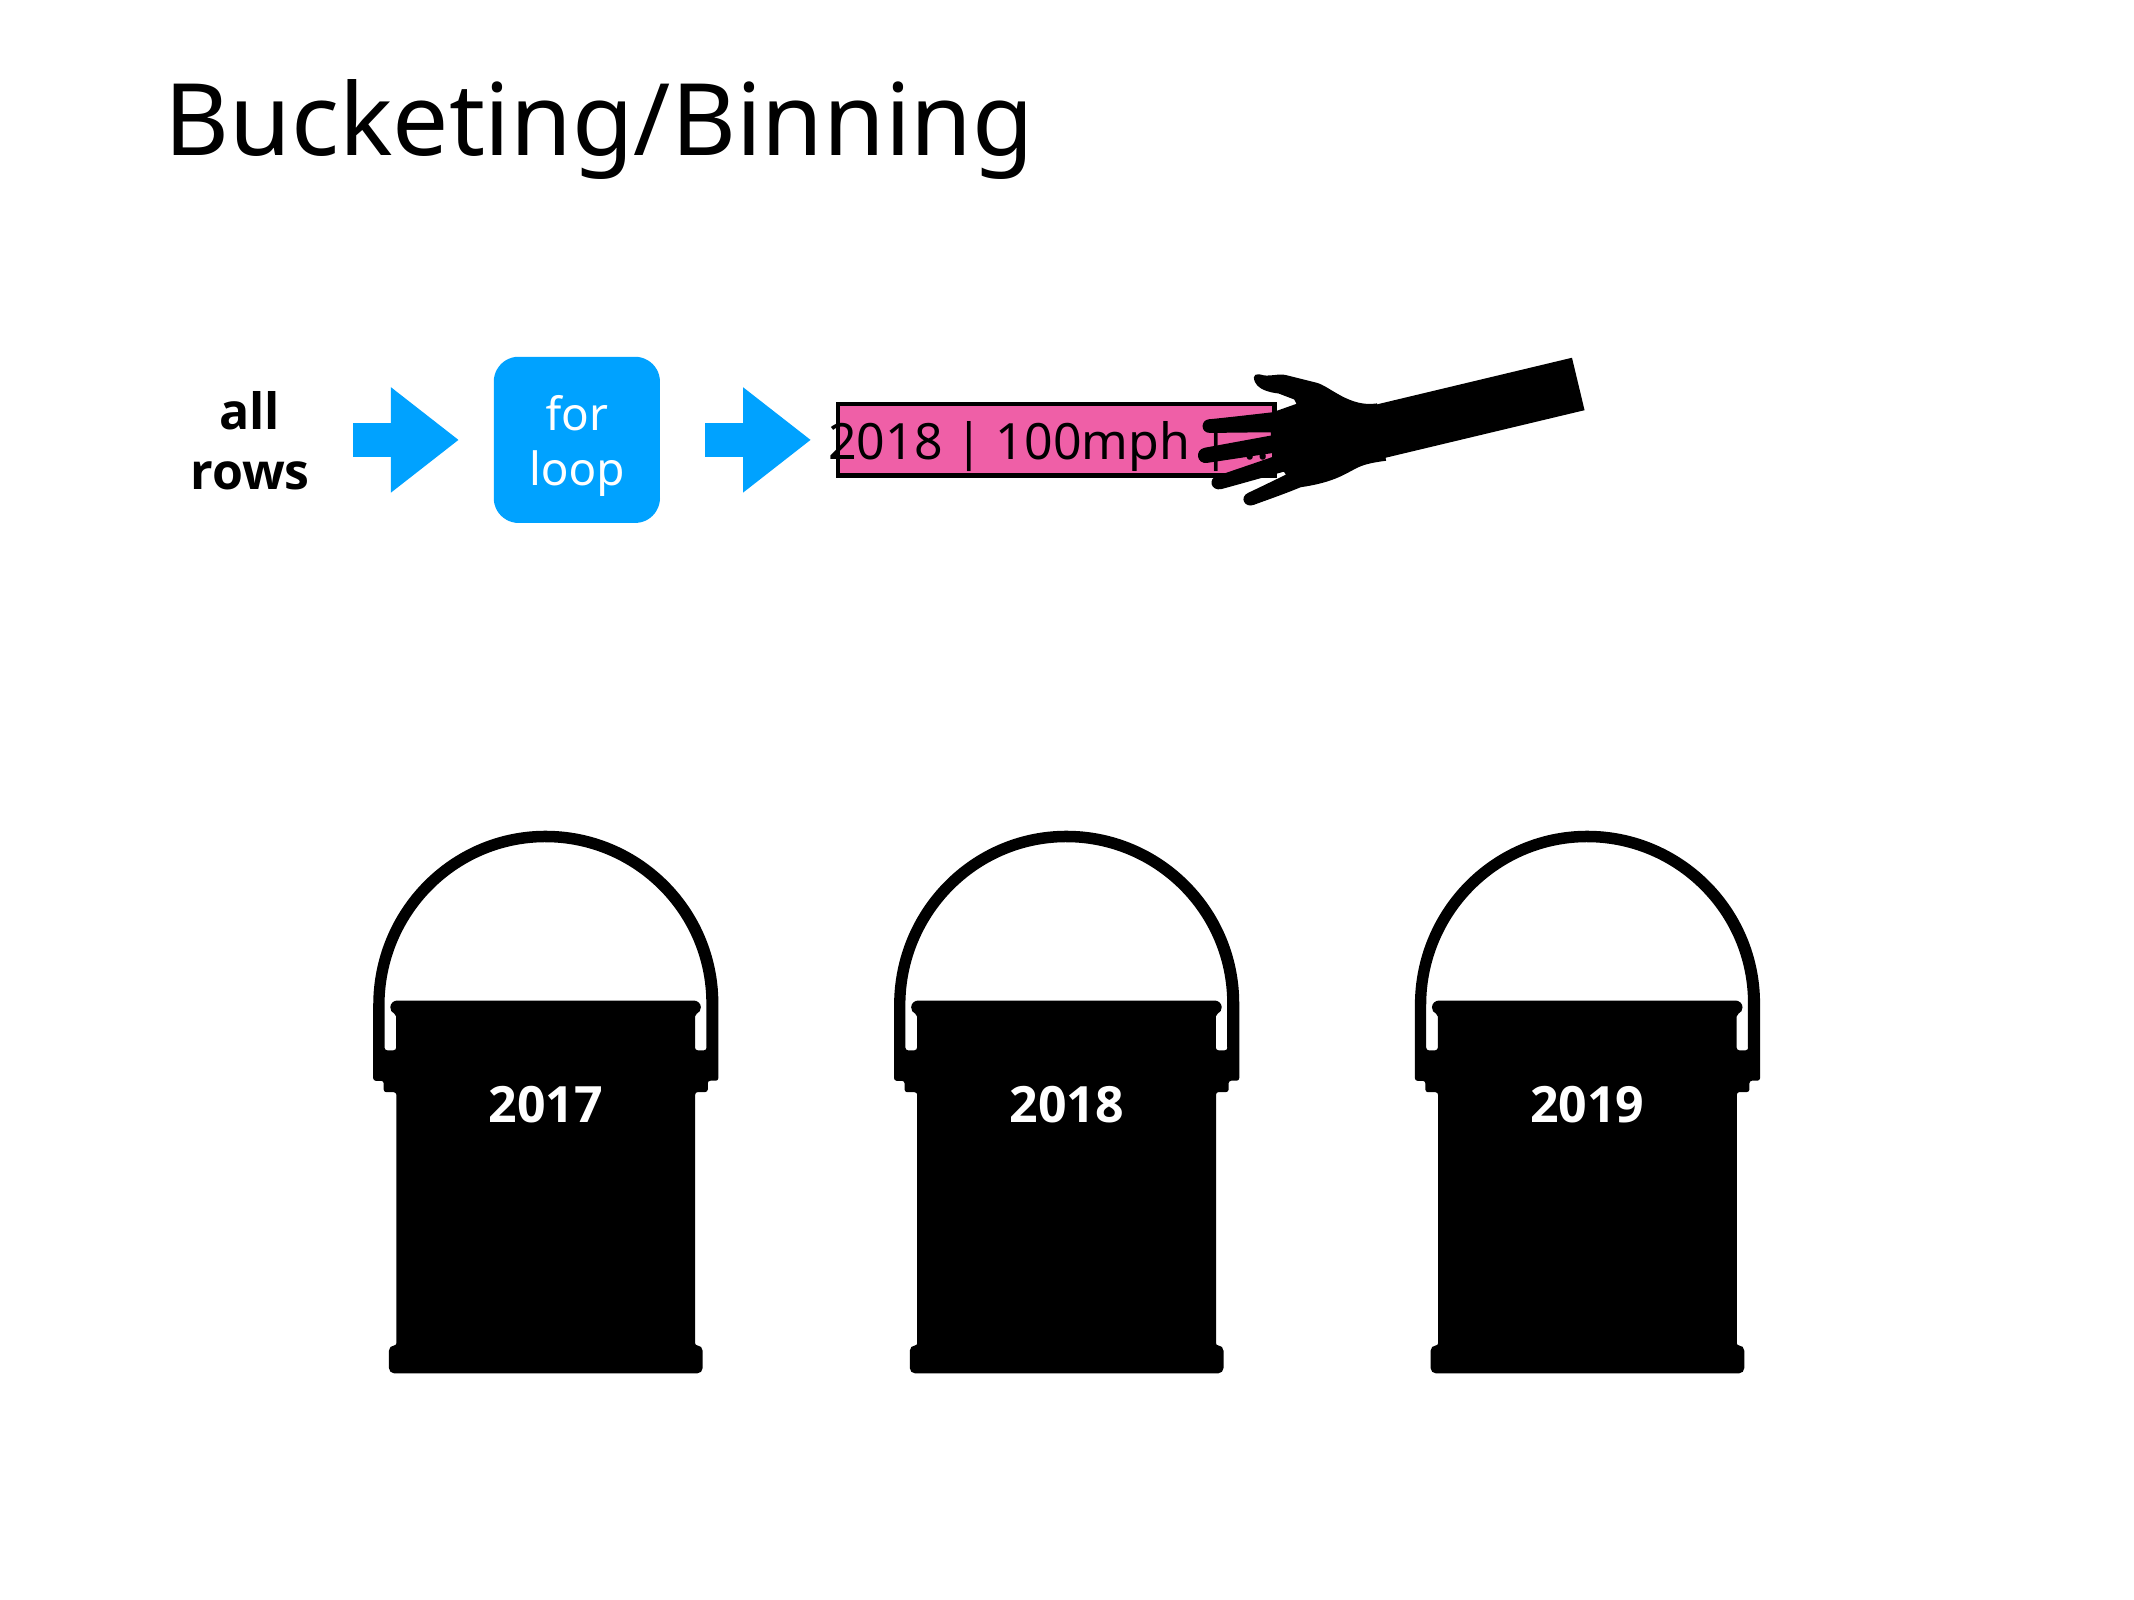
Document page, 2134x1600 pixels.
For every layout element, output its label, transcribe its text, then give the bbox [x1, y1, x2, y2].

text_box [353, 387, 459, 493]
title Bucketing/Binning [155, 41, 1978, 191]
text_box all rows [181, 371, 319, 509]
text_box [372, 830, 719, 1374]
text_box for loop [493, 356, 661, 523]
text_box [1414, 830, 1761, 1374]
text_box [1186, 356, 1585, 513]
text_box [893, 830, 1240, 1374]
text_box 2018 | 100mph | ... [820, 401, 1186, 479]
text_box [705, 387, 811, 493]
